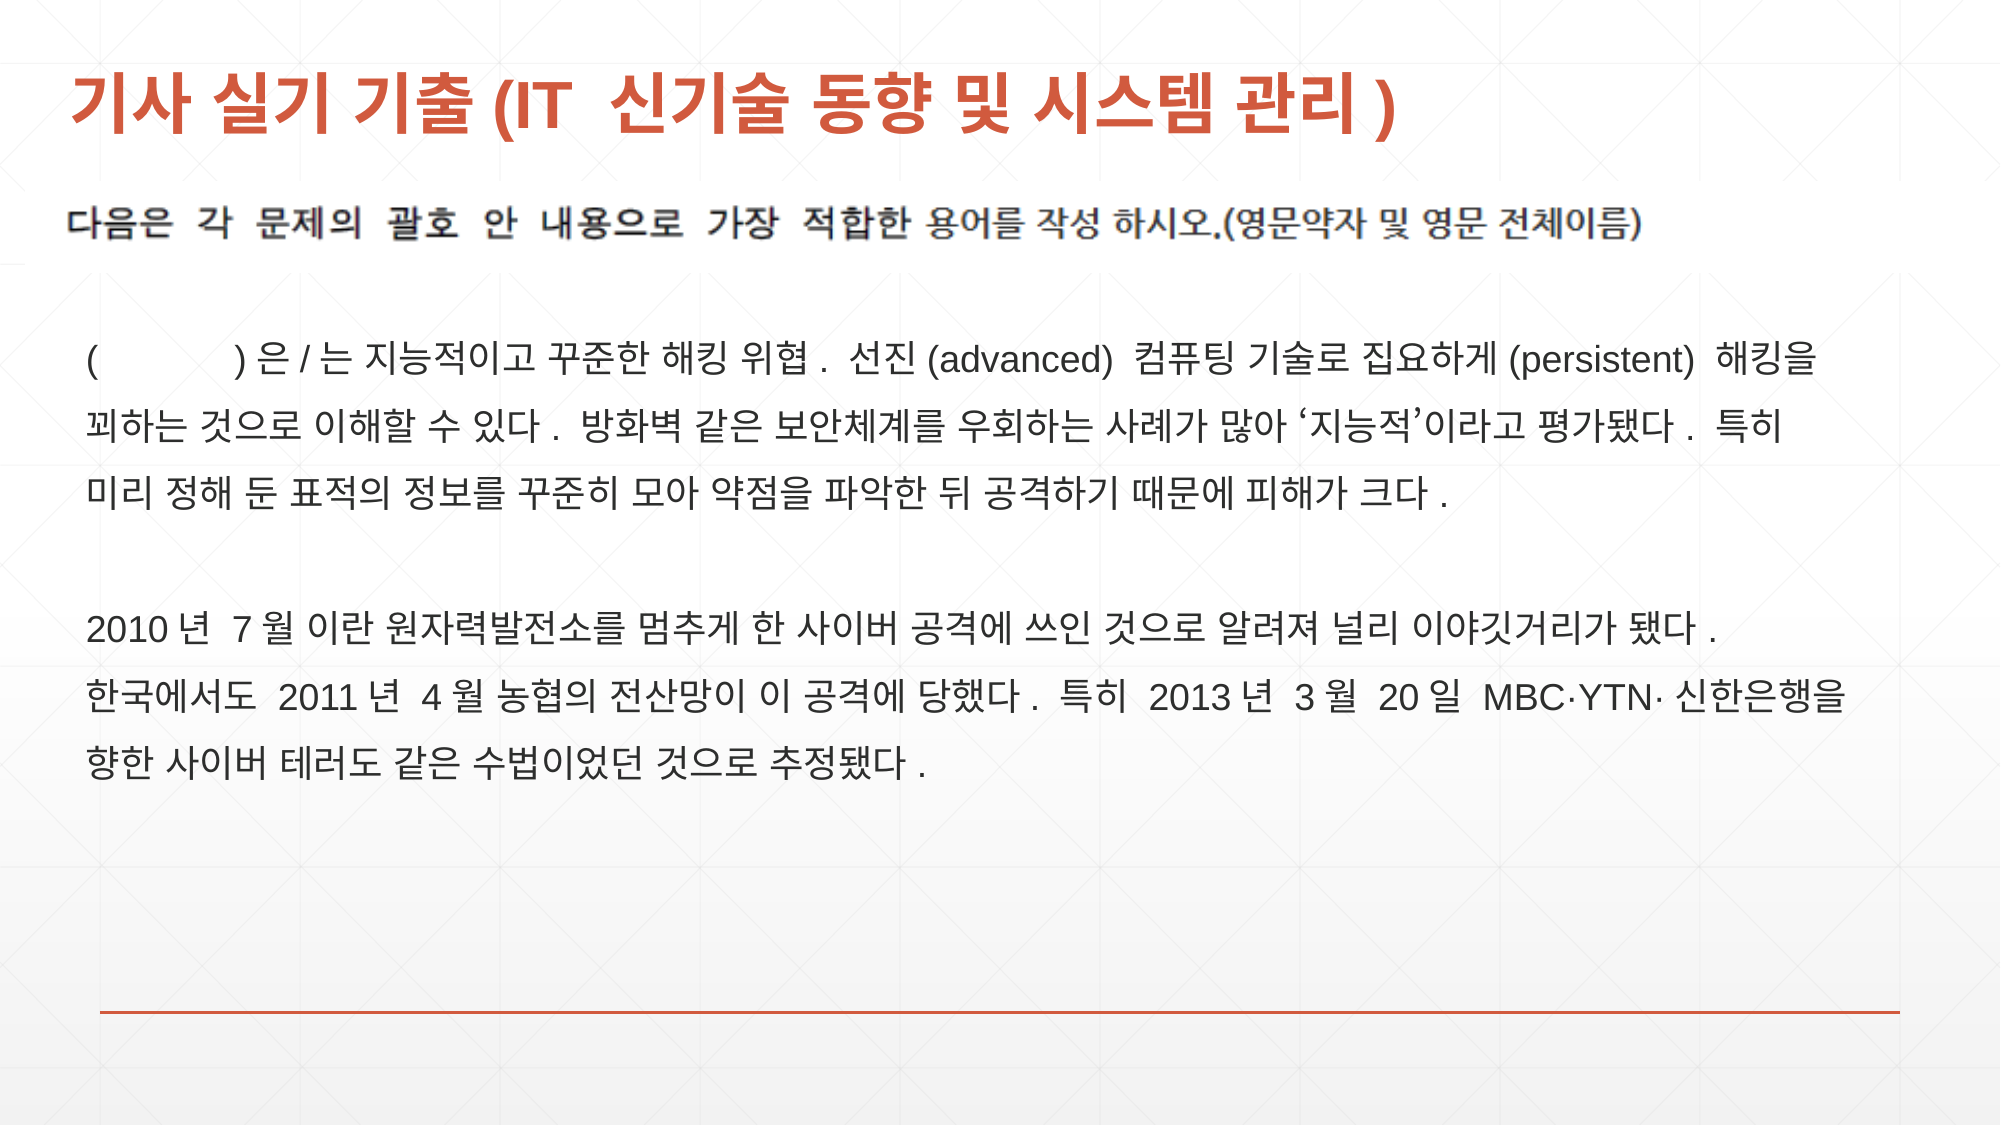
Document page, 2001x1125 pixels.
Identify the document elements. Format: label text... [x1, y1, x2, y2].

title 기사 실기 기출(IT 신기술 동향 및 시스템 관리) [54, 58, 1630, 150]
text_box ( )은/는 지능적이고 꾸준한 해킹 위협. 선진(advanced) 컴퓨팅 기술로 집요하게(persistent) 해킹을 꾀하는 것으로 이해할 수 있다. 방화벽 같은 보안체계를 우회하는 사례가 많아 ‘지능적’이라고 평가됐다. 특히 미리 정해 둔 표적의 정보를 꾸준히 모아 약점을 파악한 뒤 공격하기 때문에 피해가 크다. 2010년 7월 이란 원자력발전소를 멈추게 한 사이버 공격에 쓰인 것으로 알려져 널리 이야깃거리가 됐다. 한국에서도 2011년 4월 농협의 전산망이 이 공격에 당했다. 특히 2013년 3월 20일 MBC·YTN·신한은행을 향한 사이버 테러도 같은 수법이었던 것으로 추정됐다. [71, 305, 1874, 793]
picture [25, 181, 2000, 274]
